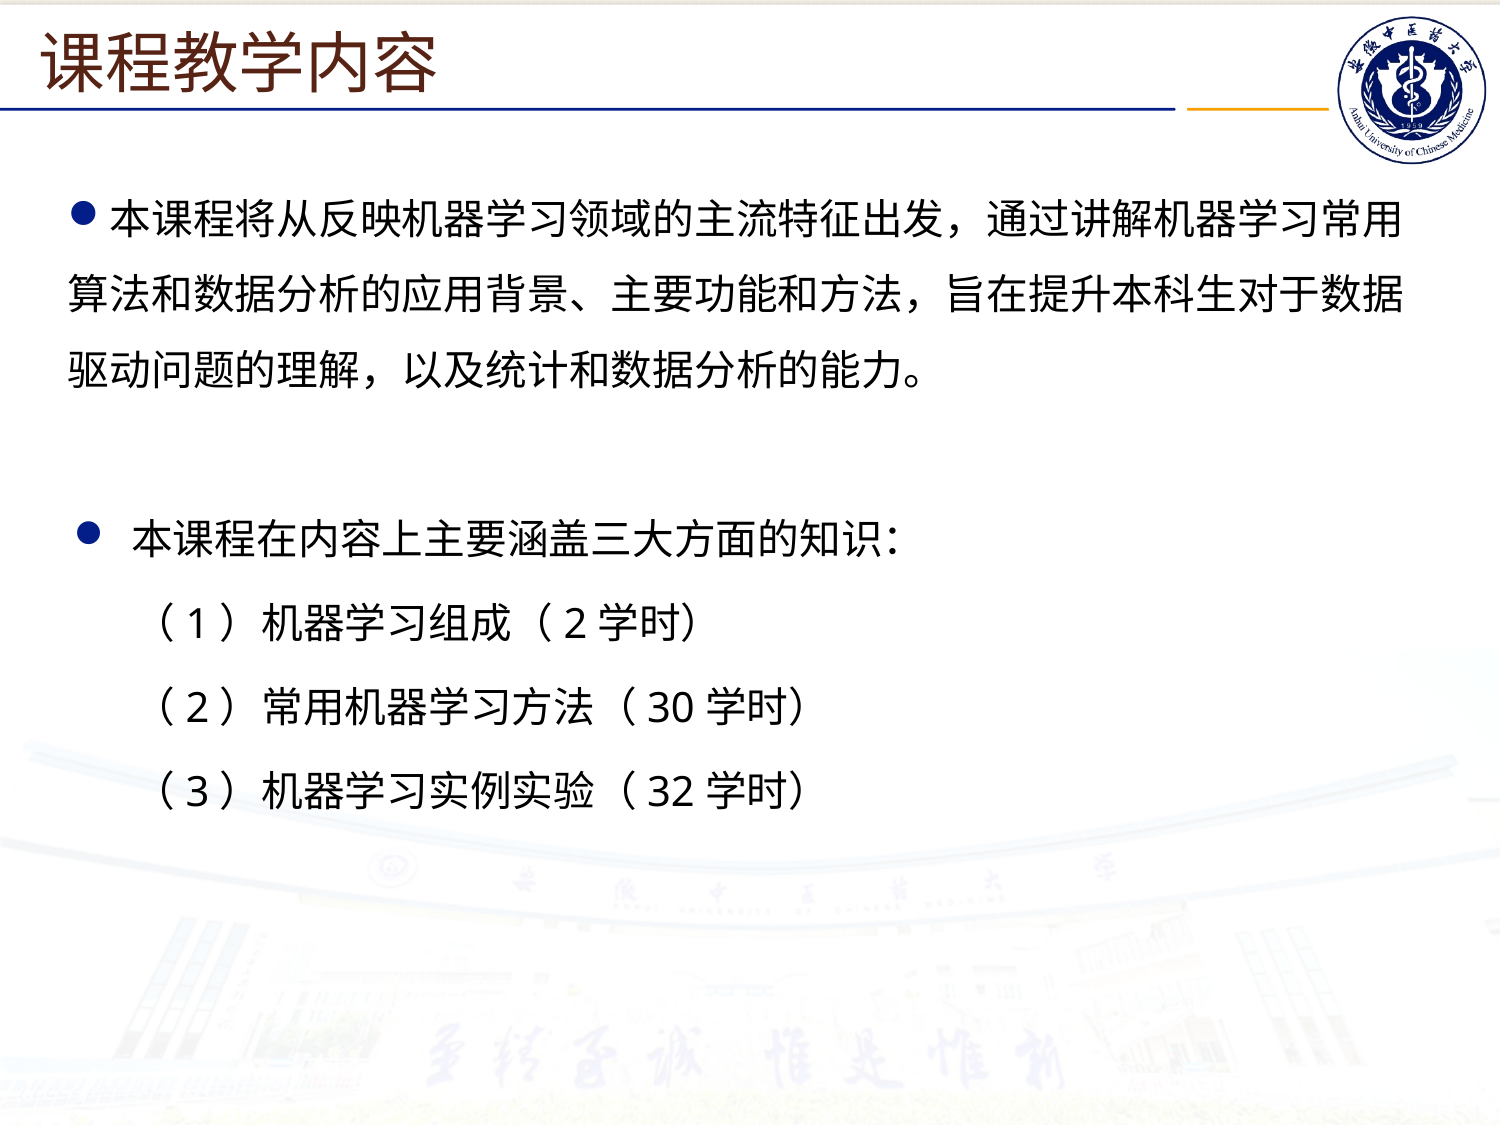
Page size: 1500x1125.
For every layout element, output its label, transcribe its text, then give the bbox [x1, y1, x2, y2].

picture [1328, 7, 1495, 173]
text_box 课程教学内容 [23, 25, 1388, 97]
list 本课程将从反映机器学习领域的主流特征出发，通过讲解机器学习常用算法和数据分析的应用背景、主要功能和方法，旨在提升本科生对于数据驱动问题的理解，以及统计和数据分析的能力。 本课程在内容上主要涵盖三大方面的知识： （1）机器学习组成（2学时） （2）常用机器学习方法（30学时） （3）机器学习实例实验（32学时） [53, 160, 1447, 1039]
